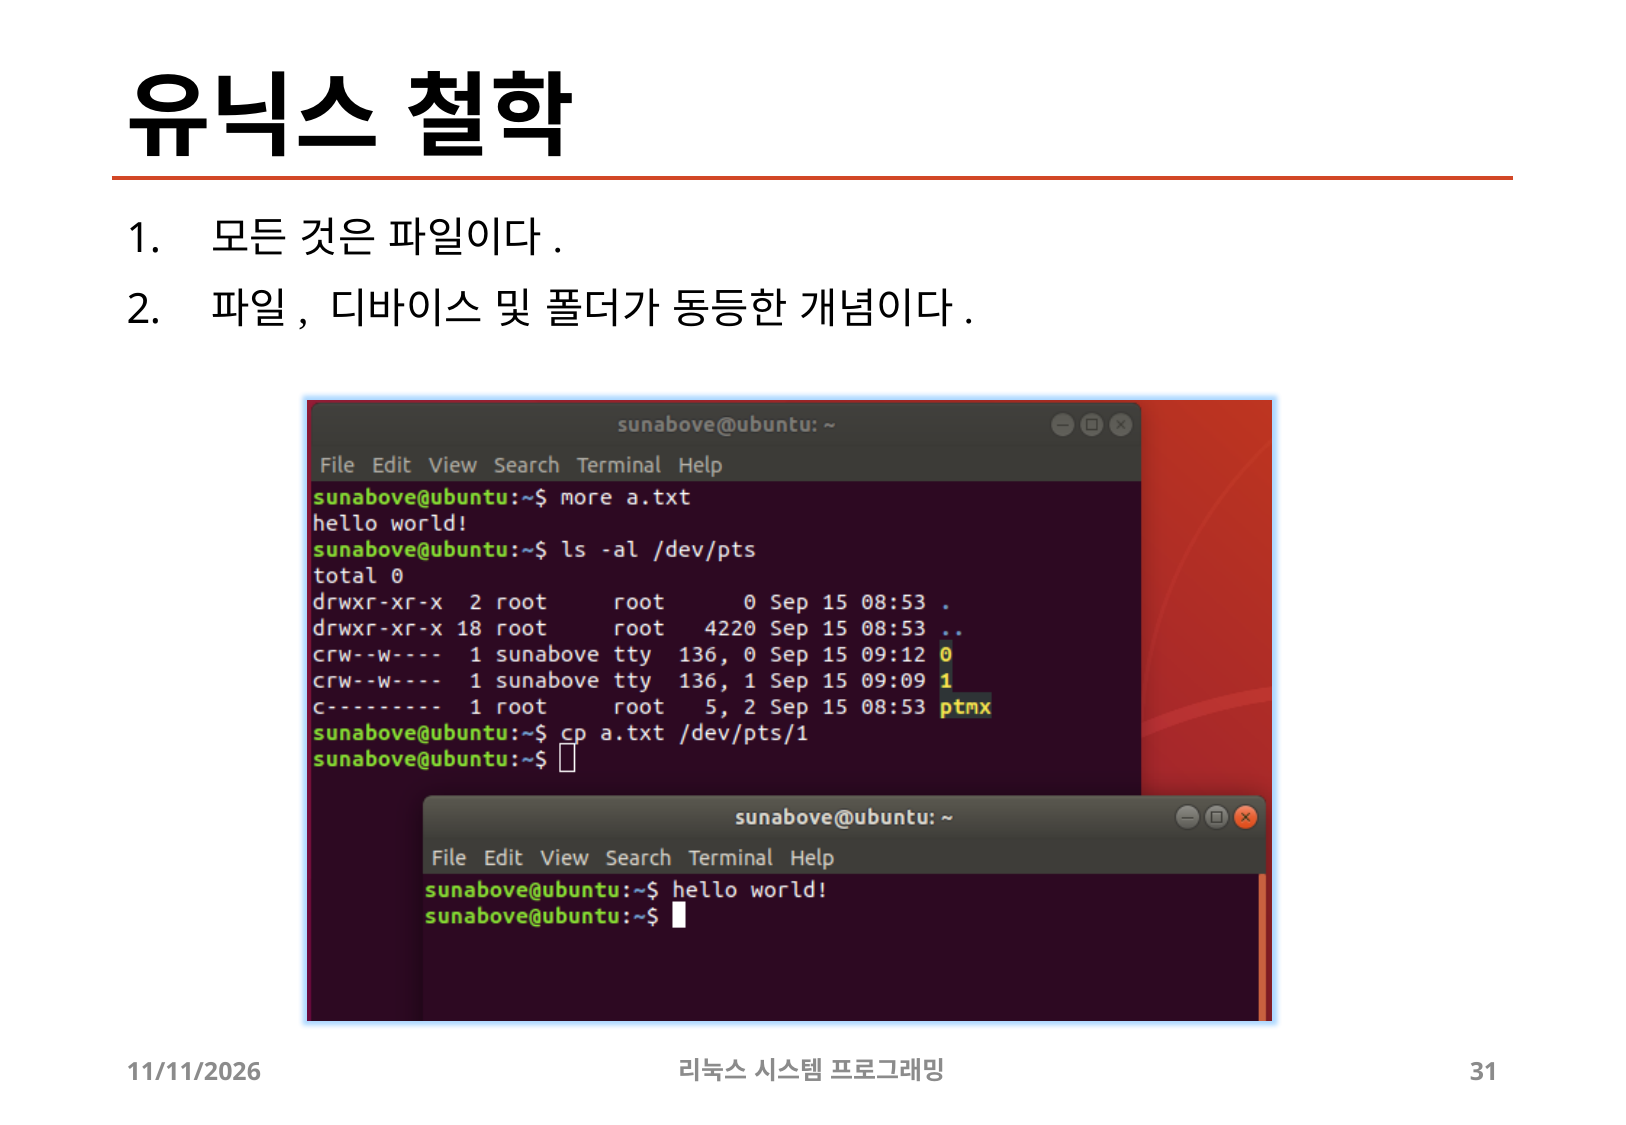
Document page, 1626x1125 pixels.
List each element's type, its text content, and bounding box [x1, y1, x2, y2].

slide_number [111, 1042, 303, 1103]
footer 리눅스 시스템 프로그래밍 [538, 1042, 1087, 1103]
picture [307, 400, 1272, 1021]
list 모든 것은 파일이다. 파일, 디바이스 및 폴더가 동등한 개념이다. [111, 203, 1537, 379]
title 유닉스 철학 [111, 59, 1514, 179]
slide_number 31 [1433, 1042, 1514, 1103]
